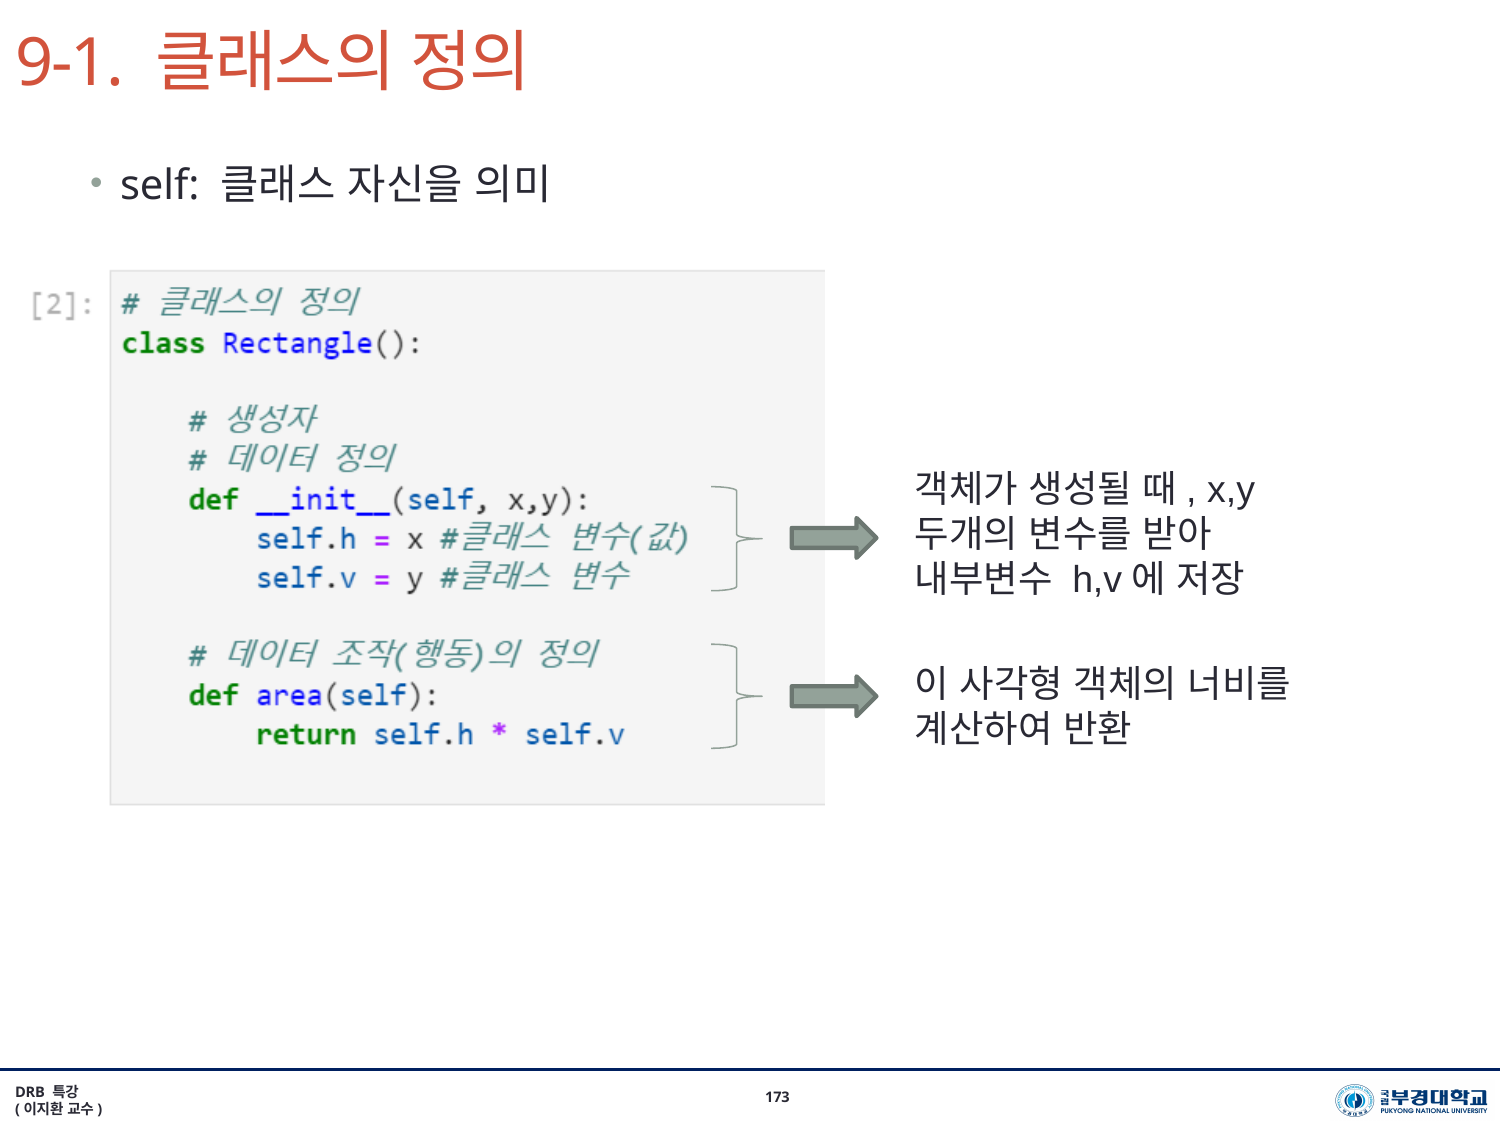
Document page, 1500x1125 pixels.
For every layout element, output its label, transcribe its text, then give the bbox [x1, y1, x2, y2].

slide_number DRB 특강 (이지환 교수) [0, 1082, 303, 1118]
picture [27, 250, 825, 826]
title 9-1. 클래스의 정의 [0, 1, 1500, 116]
list self: 클래스 자신을 의미 [75, 149, 1425, 1033]
picture [1330, 1079, 1495, 1121]
text_box [833, 516, 879, 560]
text_box 이 사각형 객체의 너비를 계산하여 반환 [899, 652, 1317, 758]
text_box 객체가 생성될 때, x,y 두개의 변수를 받아 내부변수 h,v에 저장 [899, 457, 1317, 608]
text_box [833, 674, 879, 719]
